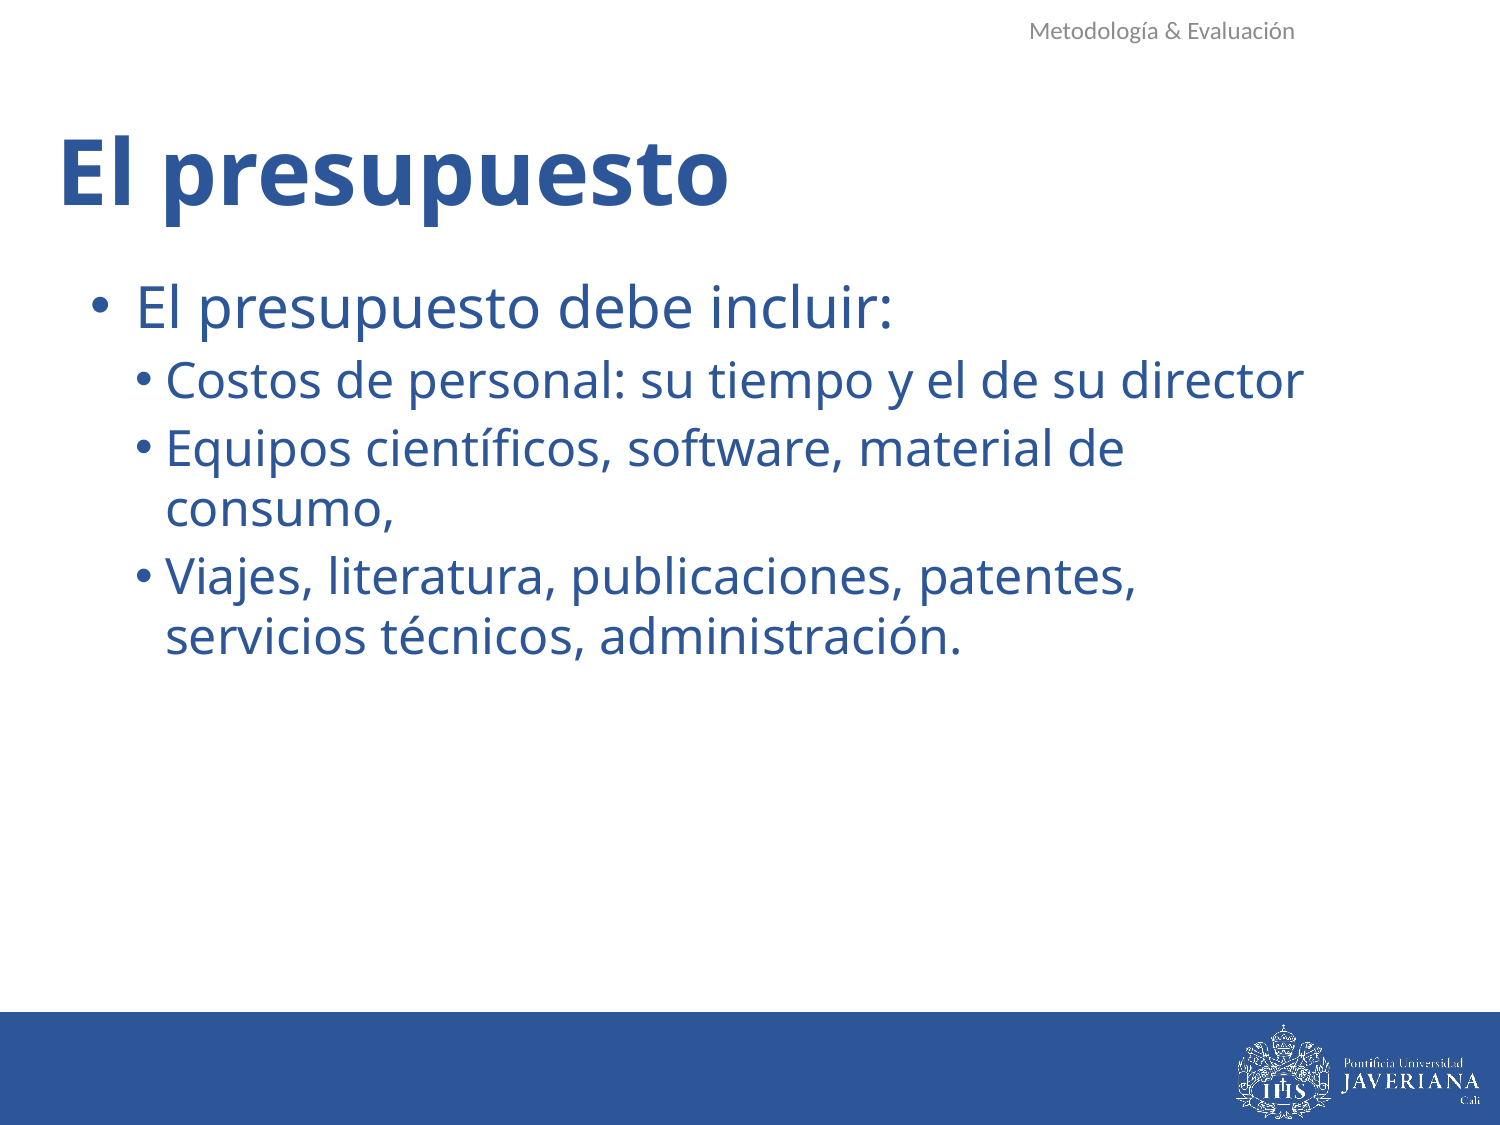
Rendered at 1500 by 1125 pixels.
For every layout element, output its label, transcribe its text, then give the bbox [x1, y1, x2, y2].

text_box El presupuesto debe incluir: Costos de personal: su tiempo y el de su director Equipos científicos, software, material de consumo, Viajes, literatura, publicaciones, patentes, servicios técnicos, administración. [74, 262, 1364, 1063]
title El presupuesto [41, 59, 1463, 278]
footer Metodología & Evaluación [825, 3, 1500, 57]
picture [1236, 1024, 1480, 1119]
